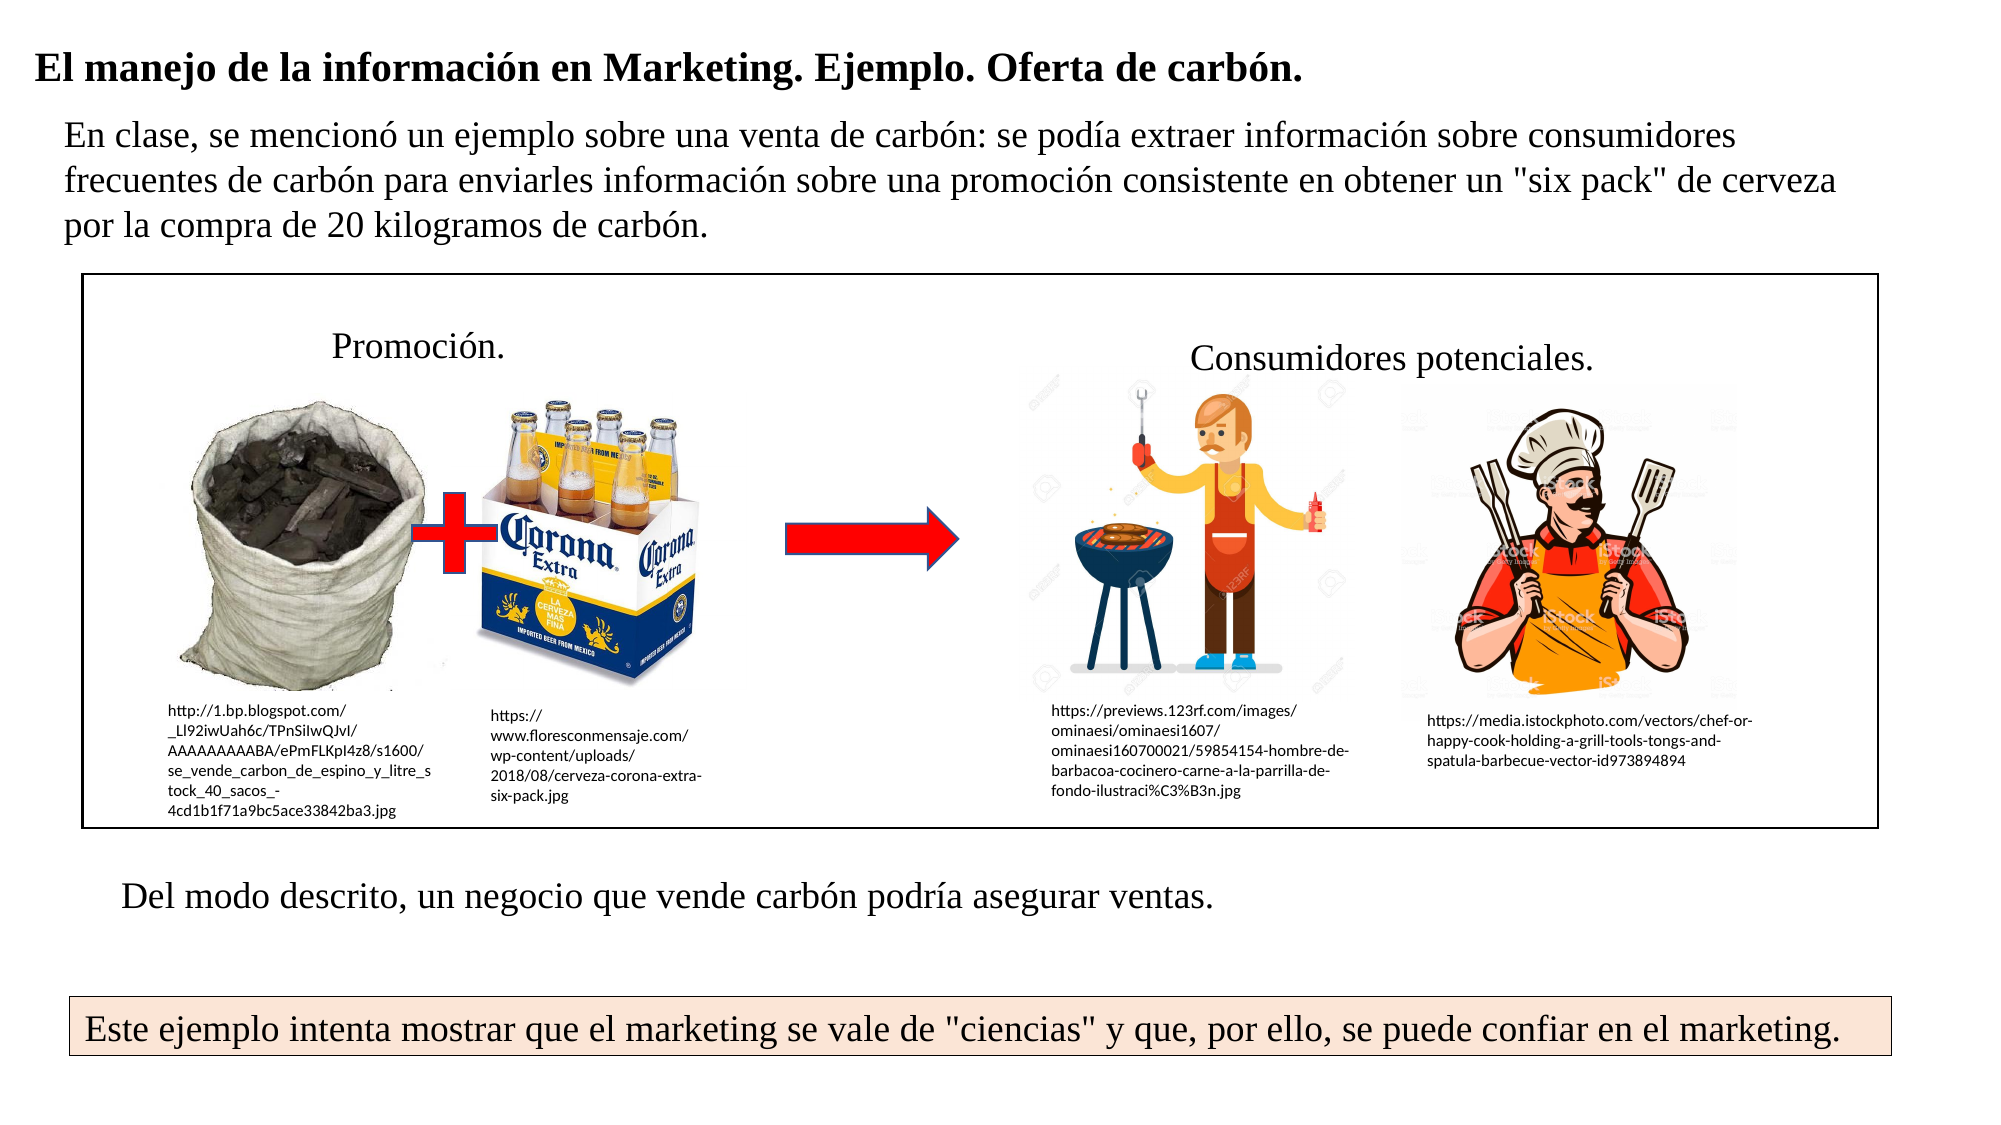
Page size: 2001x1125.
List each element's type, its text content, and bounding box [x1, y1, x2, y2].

text_box El manejo de la información en Marketing. Ejemplo. Oferta de carbón. [19, 32, 1553, 98]
picture [153, 392, 747, 691]
text_box http://1.bp.blogspot.com/_Ll92iwUah6c/TPnSiIwQJvI/AAAAAAAAABA/ePmFLKpI4z8/s1600/se_vende_carbon_de_espino_y_litre_stock_40_sacos_-4cd1b1f71a9bc5ace33842ba3.jpg [153, 692, 450, 828]
picture [1401, 385, 1737, 721]
picture [1019, 366, 1355, 702]
text_box https://www.floresconmensaje.com/wp-content/uploads/2018/08/cerveza-corona-extra-six-pack.jpg [475, 697, 719, 813]
text_box En clase, se mencionó un ejemplo sobre una venta de carbón: se podía extraer información sobre consumidores frecuentes de carbón para enviarles información sobre una promoción consistente en obtener un "six pack" de cerveza por la compra de 20 kilogramos de carbón. [49, 102, 1912, 253]
text_box Del modo descrito, un negocio que vende carbón podría asegurar ventas. [106, 863, 1970, 924]
text_box Este ejemplo intenta mostrar que el marketing se vale de "ciencias" y que, por ello, se puede confiar en el marketing. [69, 996, 1892, 1056]
text_box [81, 273, 1879, 829]
